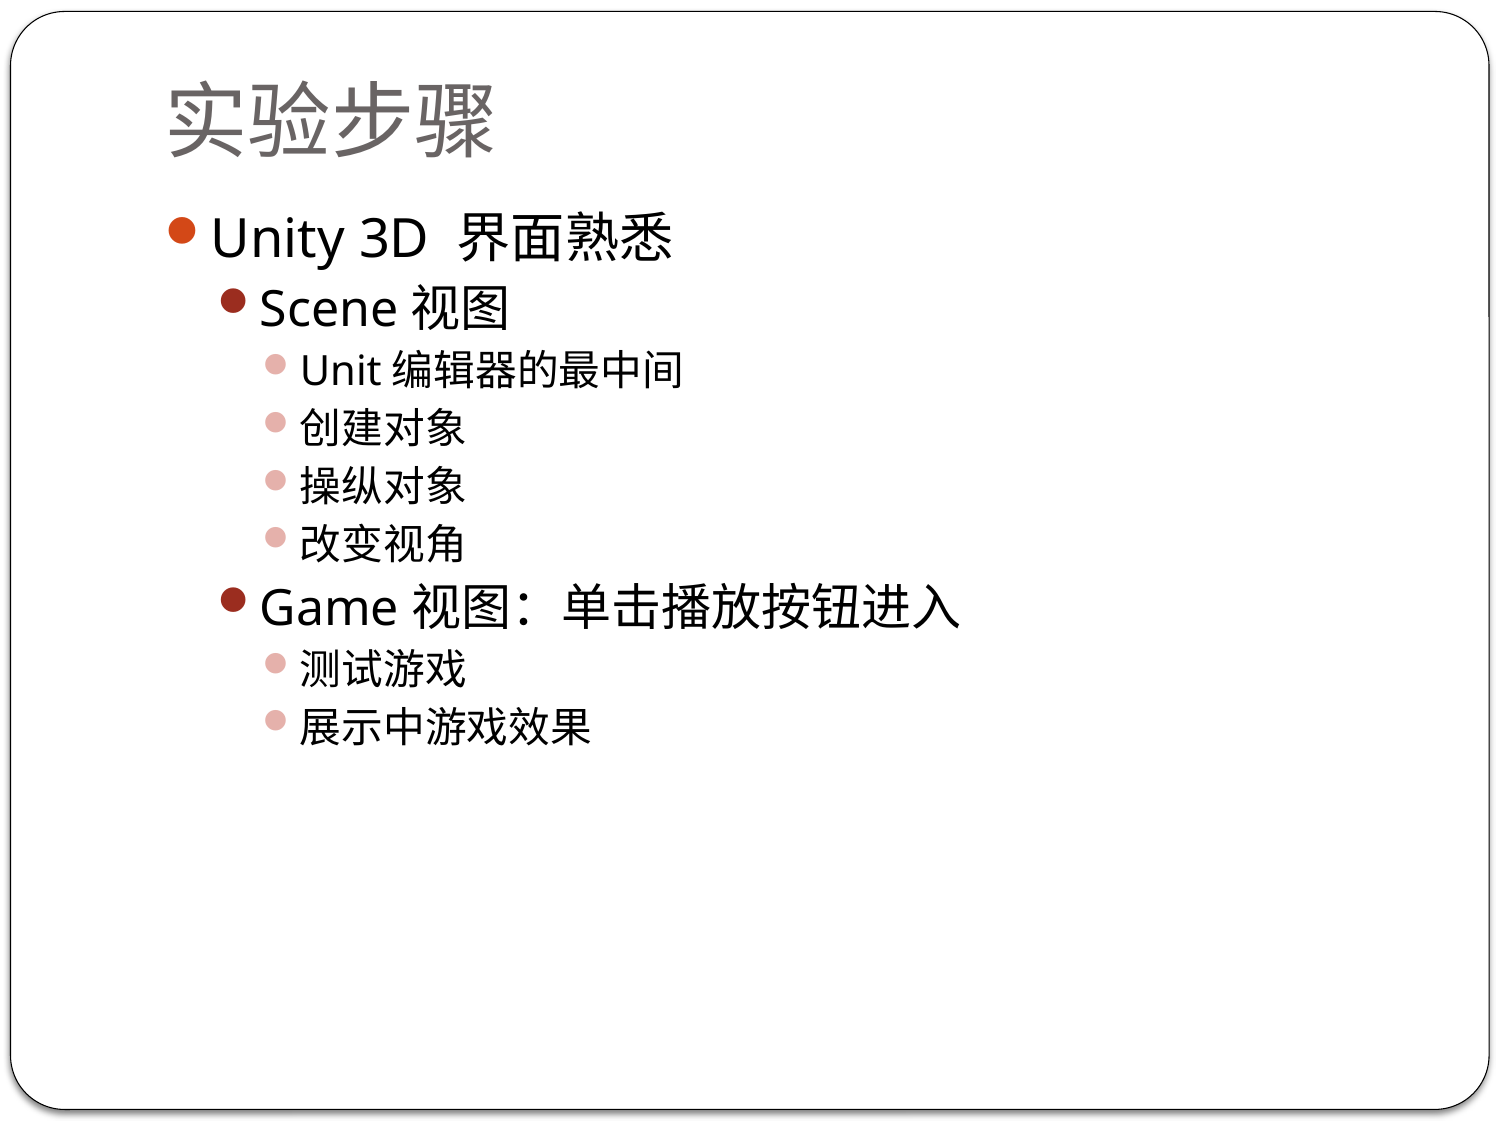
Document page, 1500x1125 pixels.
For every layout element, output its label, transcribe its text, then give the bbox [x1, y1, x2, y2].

title 实验步骤 [150, 0, 1425, 183]
list Unity 3D 界面熟悉 Scene视图 Unit编辑器的最中间 创建对象 操纵对象 改变视角 Game视图：单击播放按钮进入 测试游戏 展示中游戏效果 [150, 196, 1425, 947]
